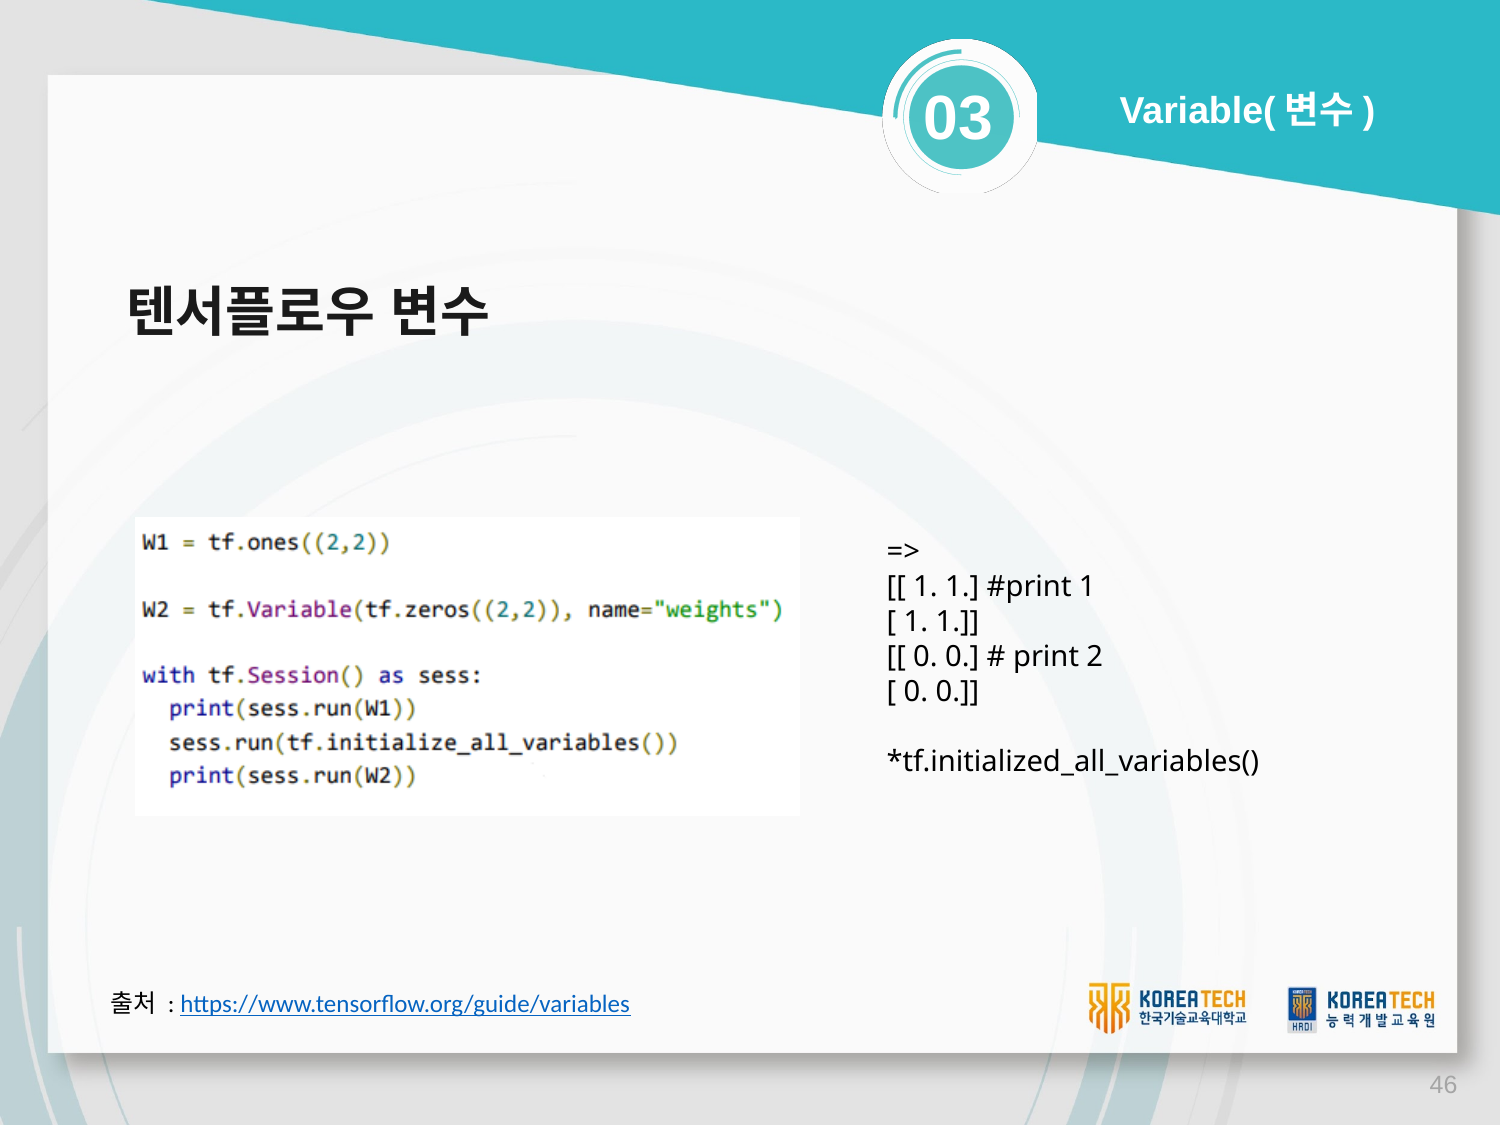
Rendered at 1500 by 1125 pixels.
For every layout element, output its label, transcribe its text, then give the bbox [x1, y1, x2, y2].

text_box => [[ 1. 1.] #print 1 [ 1. 1.]] [[ 0. 0.] # print 2 [ 0. 0.]] *tf.initialized_all_variables() [871, 517, 1381, 875]
text_box 텐서플로우 변수 [110, 269, 1360, 944]
slide_number 46 [1225, 1053, 1473, 1114]
text_box Variable(변수) [1053, 57, 1442, 161]
picture [0, 0, 1500, 1125]
text_box 출처 : https://www.tensorflow.org/guide/variables [95, 972, 1037, 1025]
